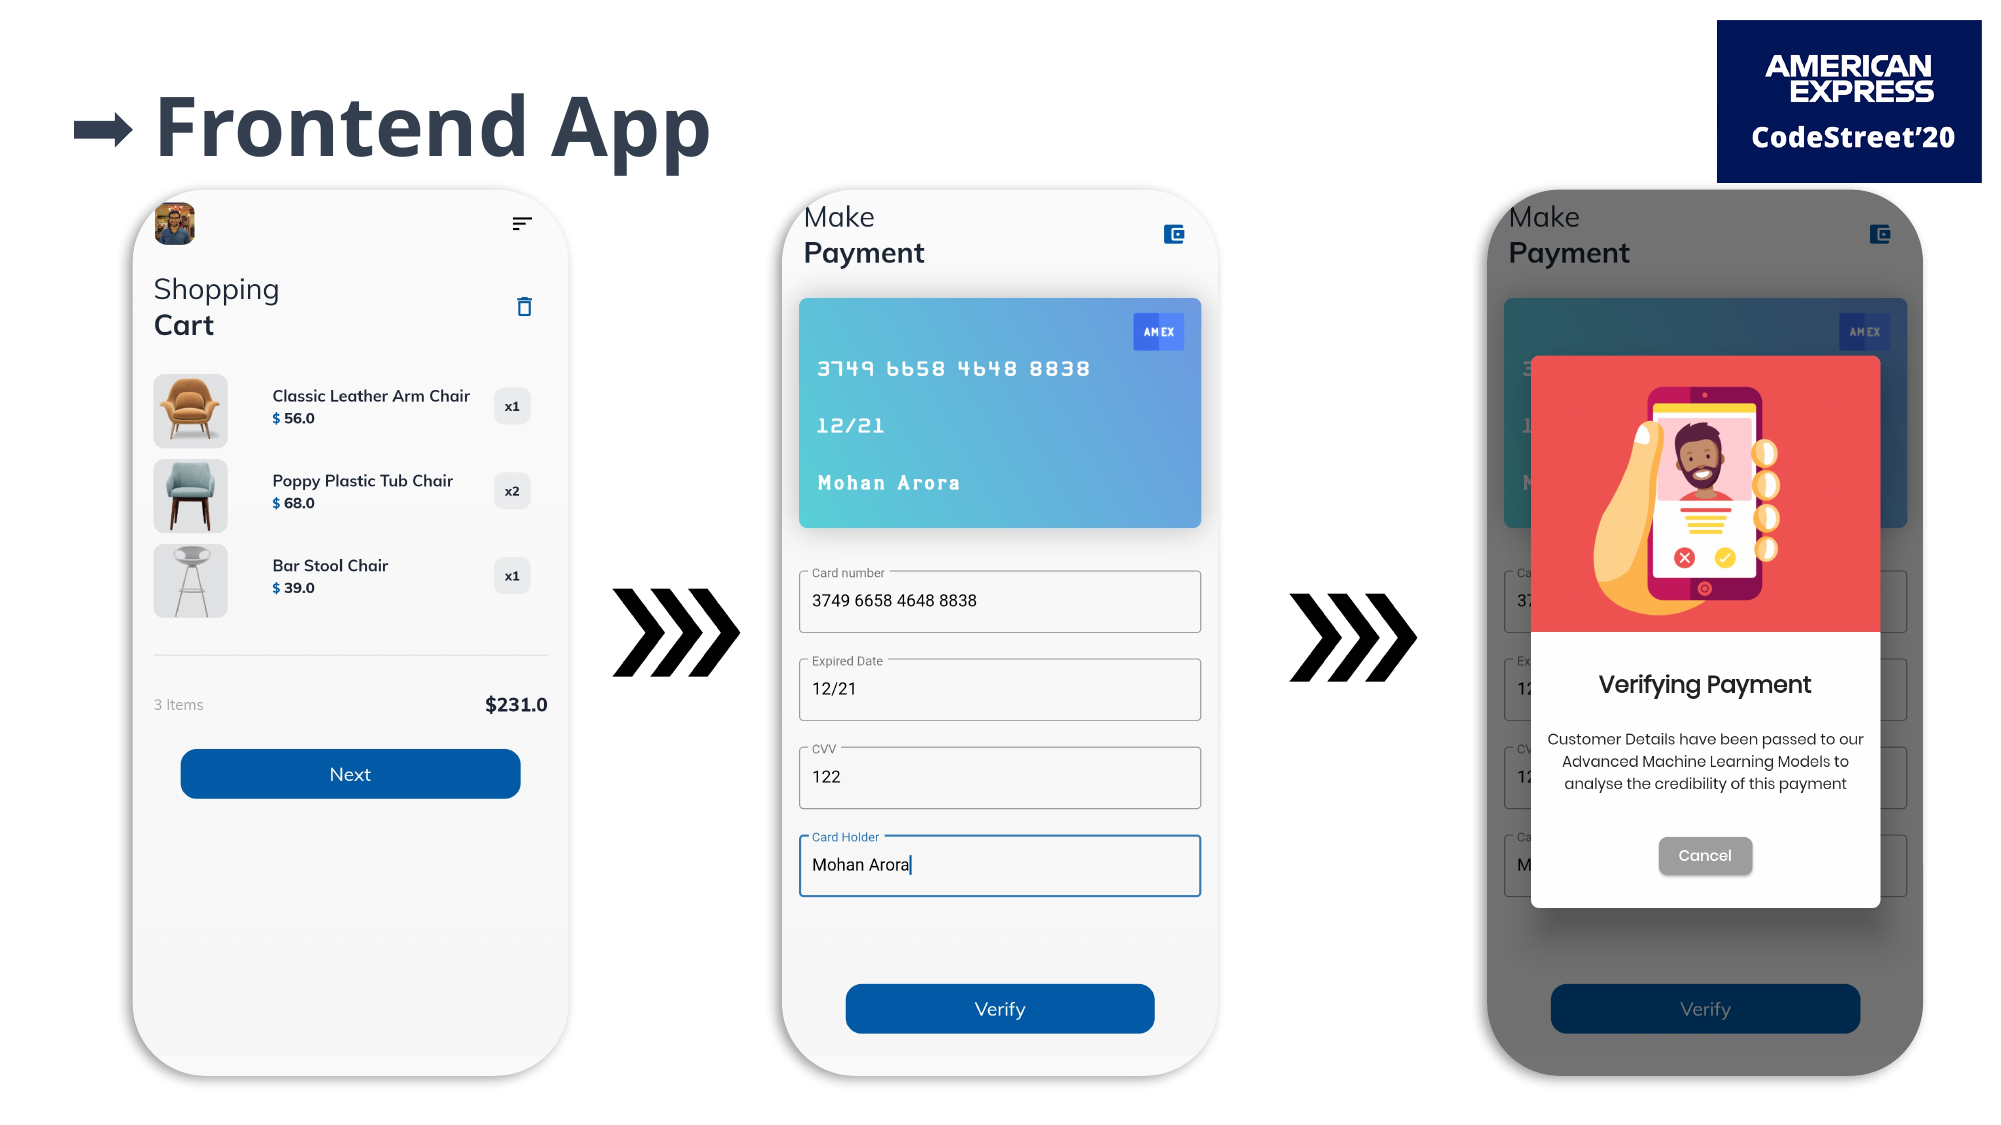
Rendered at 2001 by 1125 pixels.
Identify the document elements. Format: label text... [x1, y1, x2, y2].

text_box [73, 109, 135, 151]
picture [600, 557, 751, 708]
picture [1487, 189, 1924, 1076]
picture [1717, 20, 1982, 183]
picture [132, 189, 569, 1076]
picture [782, 189, 1218, 1076]
picture [1277, 562, 1428, 713]
title Frontend App [138, 77, 1717, 183]
